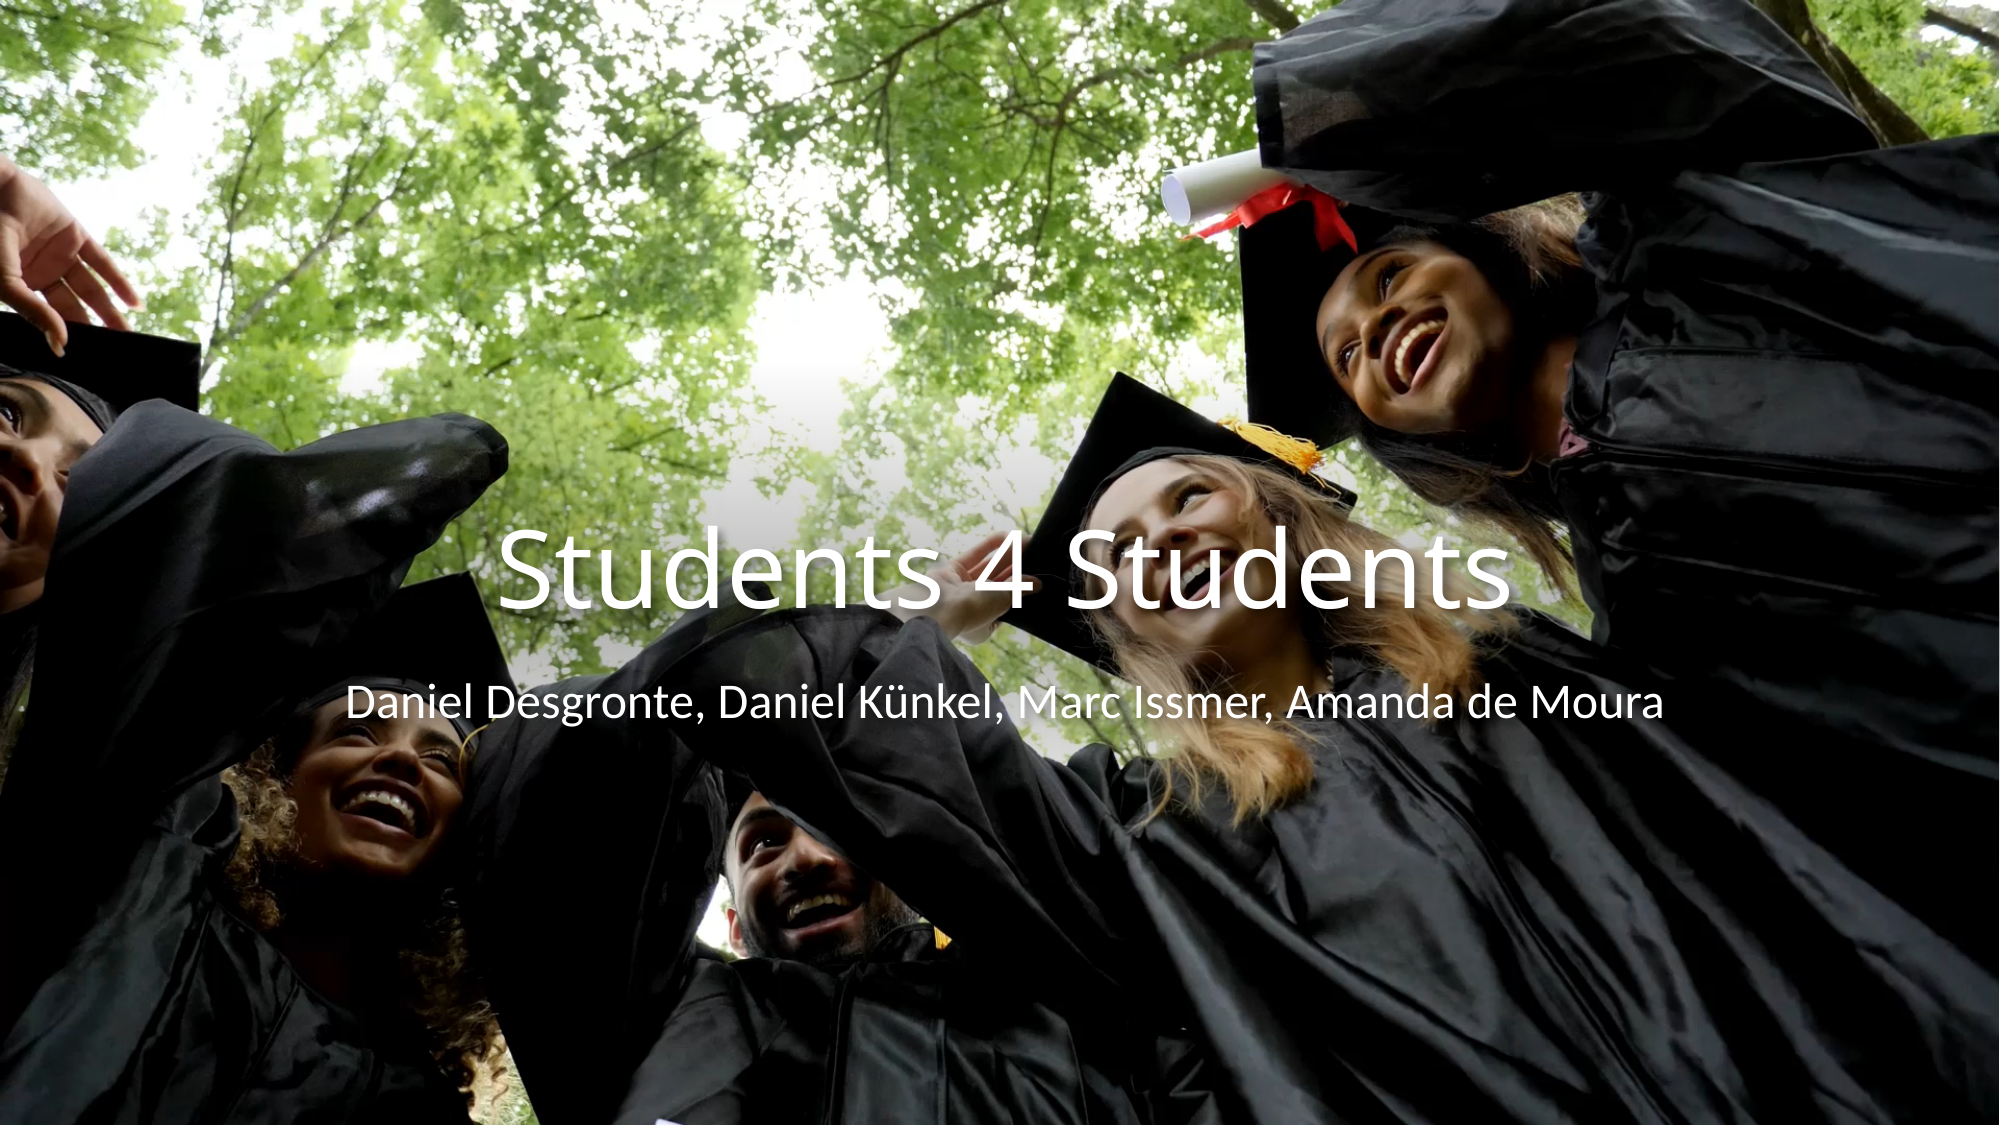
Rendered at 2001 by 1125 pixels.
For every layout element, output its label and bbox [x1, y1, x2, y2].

text_box [0, 0, 2000, 1125]
